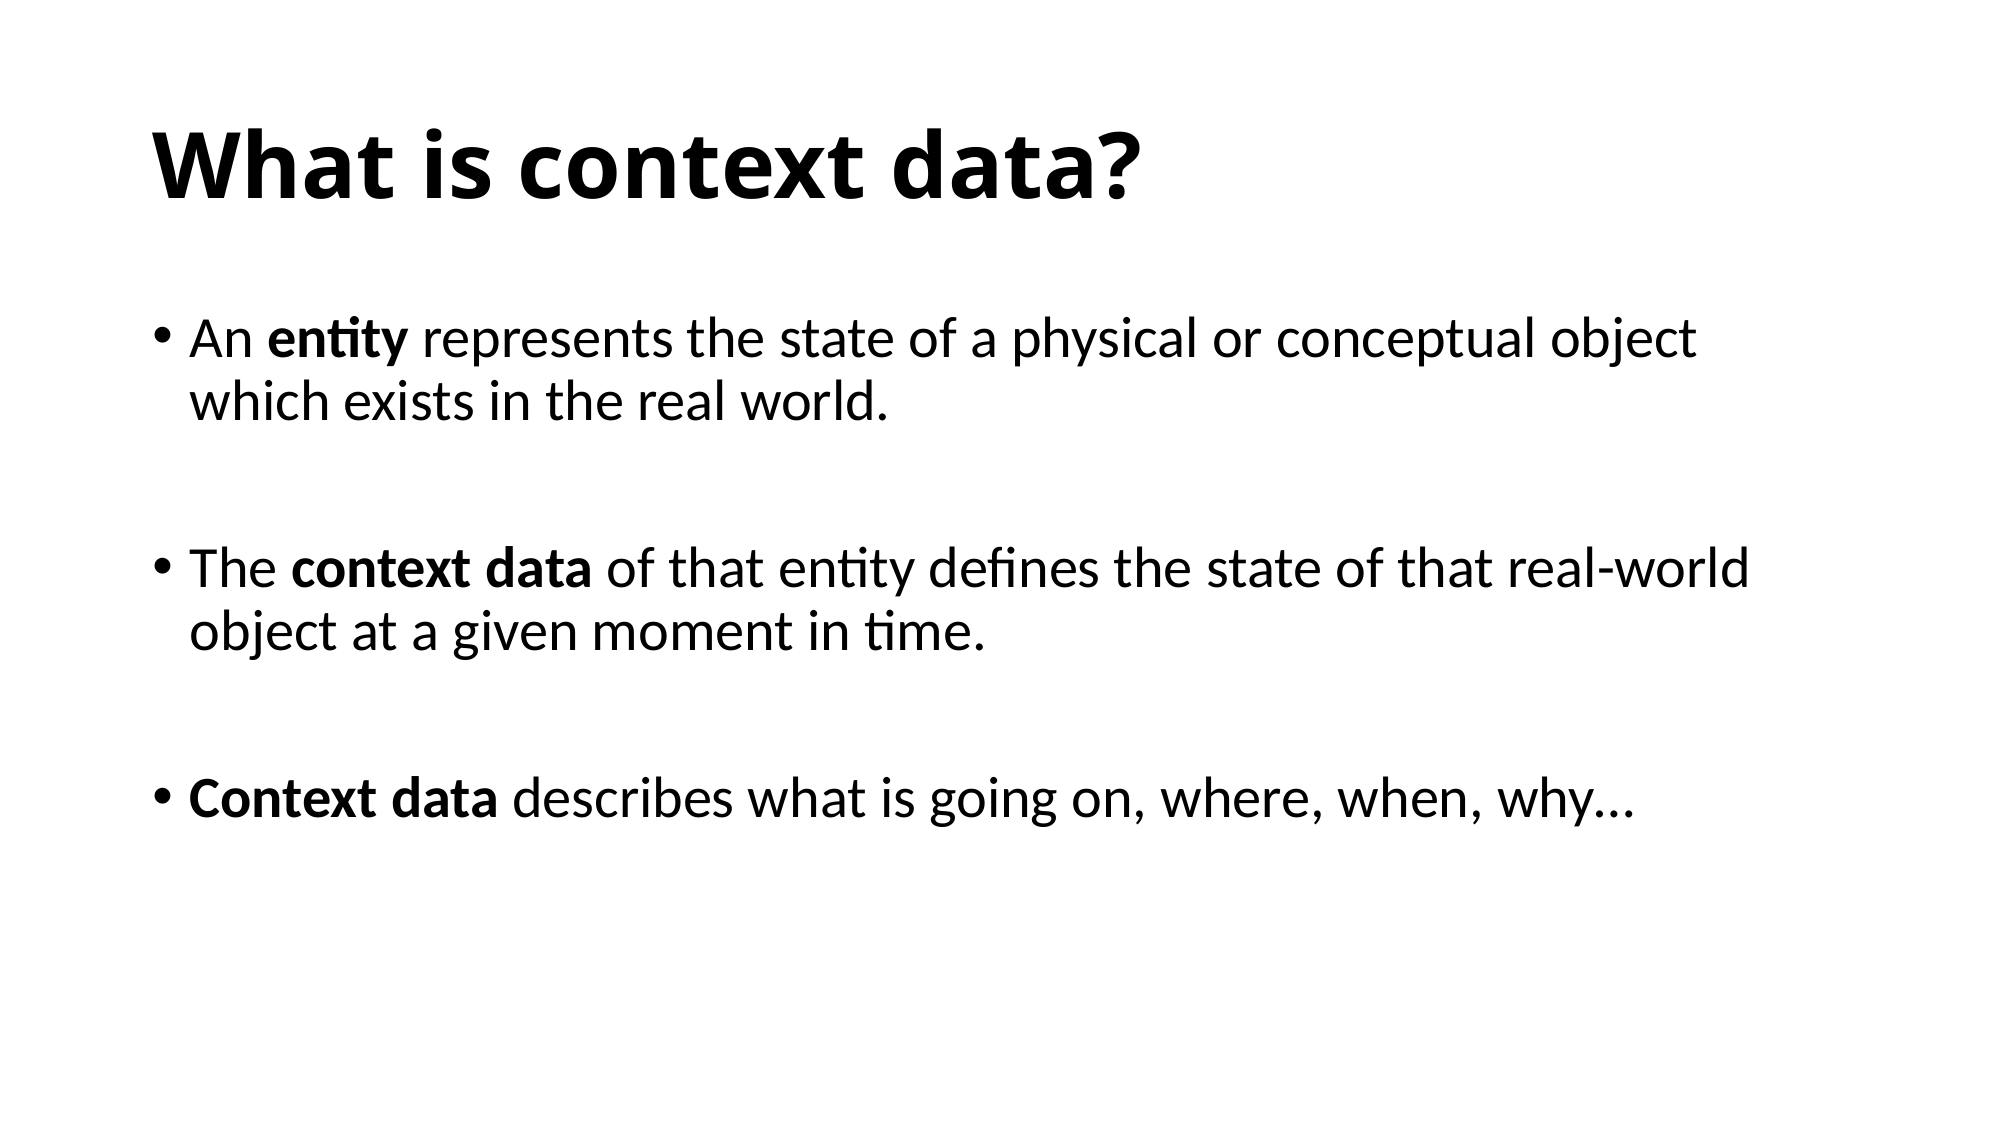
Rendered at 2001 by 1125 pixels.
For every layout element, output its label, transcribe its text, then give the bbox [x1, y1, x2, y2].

list An entity represents the state of a physical or conceptual object which exists in the real world. The context data of that entity defines the state of that real-world object at a given moment in time. Context data describes what is going on, where, when, why… [137, 299, 1863, 1014]
title What is context data? [137, 59, 1863, 278]
